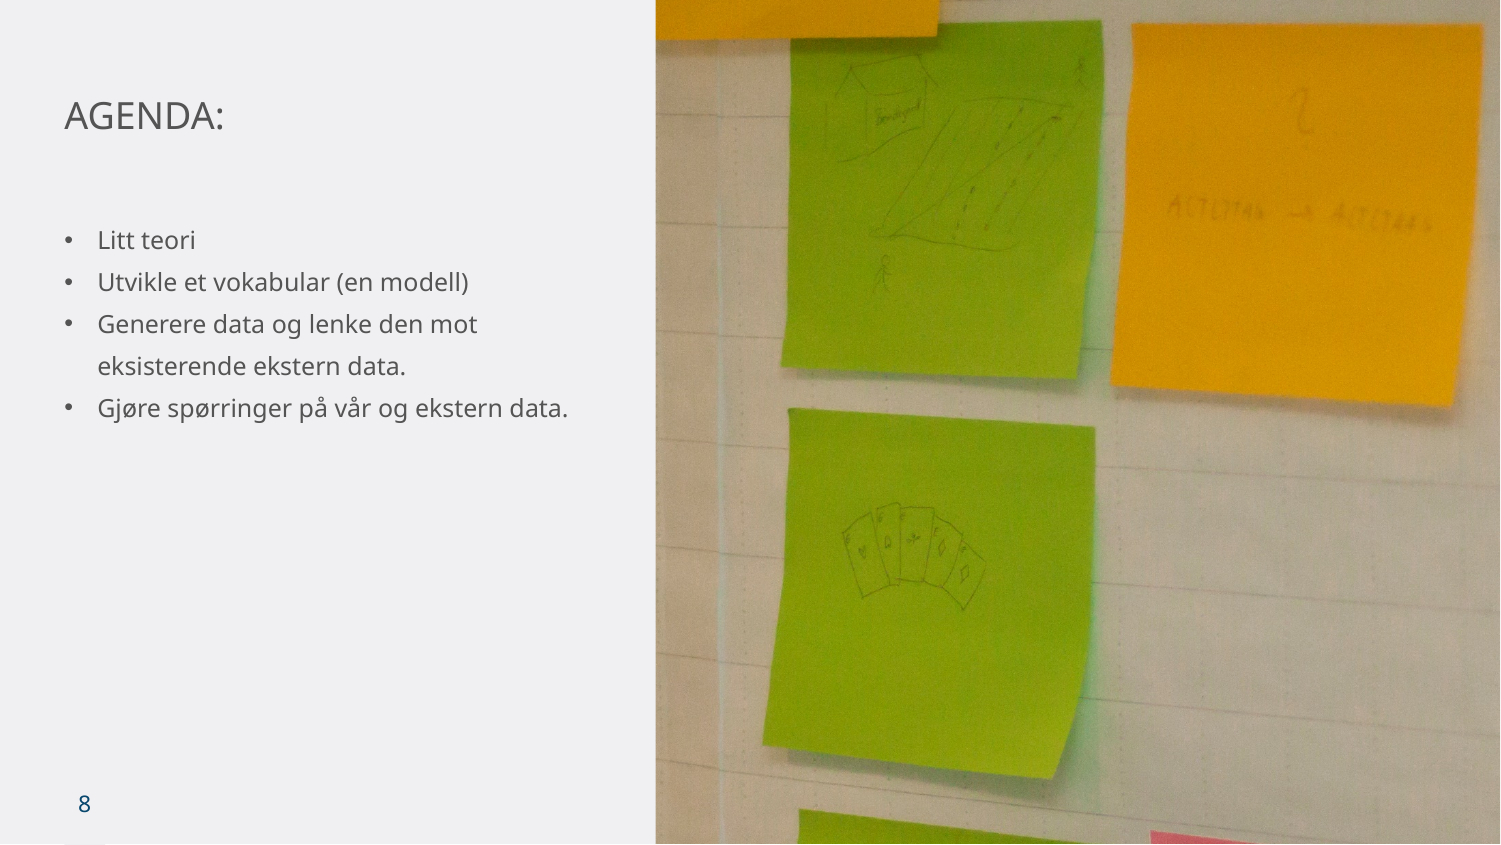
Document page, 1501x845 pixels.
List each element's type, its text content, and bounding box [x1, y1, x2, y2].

title Agenda: [64, 92, 621, 138]
slide_number 8 [64, 790, 106, 819]
list Litt teori Utvikle et vokabular (en modell) Generere data og lenke den mot eksisterende ekstern data. Gjøre spørringer på vår og ekstern data. [64, 212, 621, 770]
picture [655, 0, 1501, 844]
